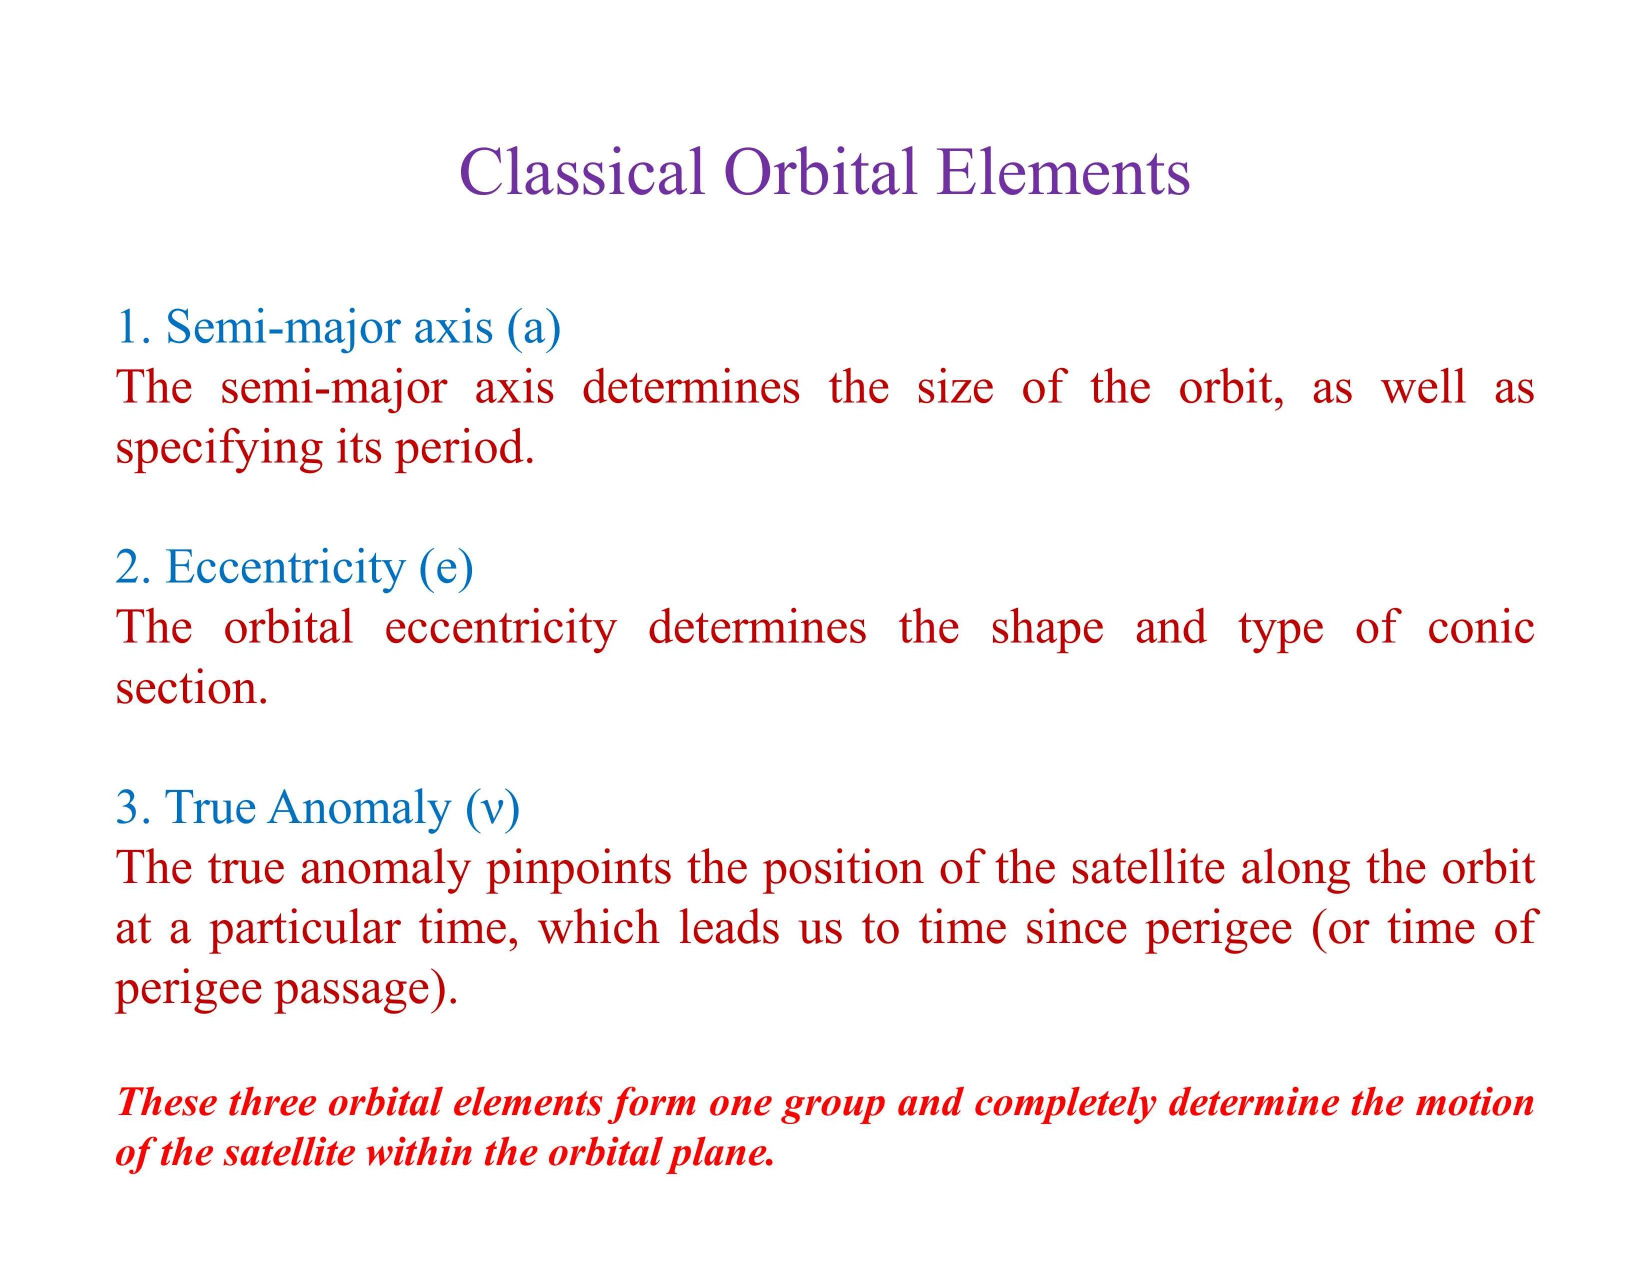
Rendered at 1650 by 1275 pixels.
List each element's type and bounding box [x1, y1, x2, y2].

picture [111, 143, 1545, 1177]
